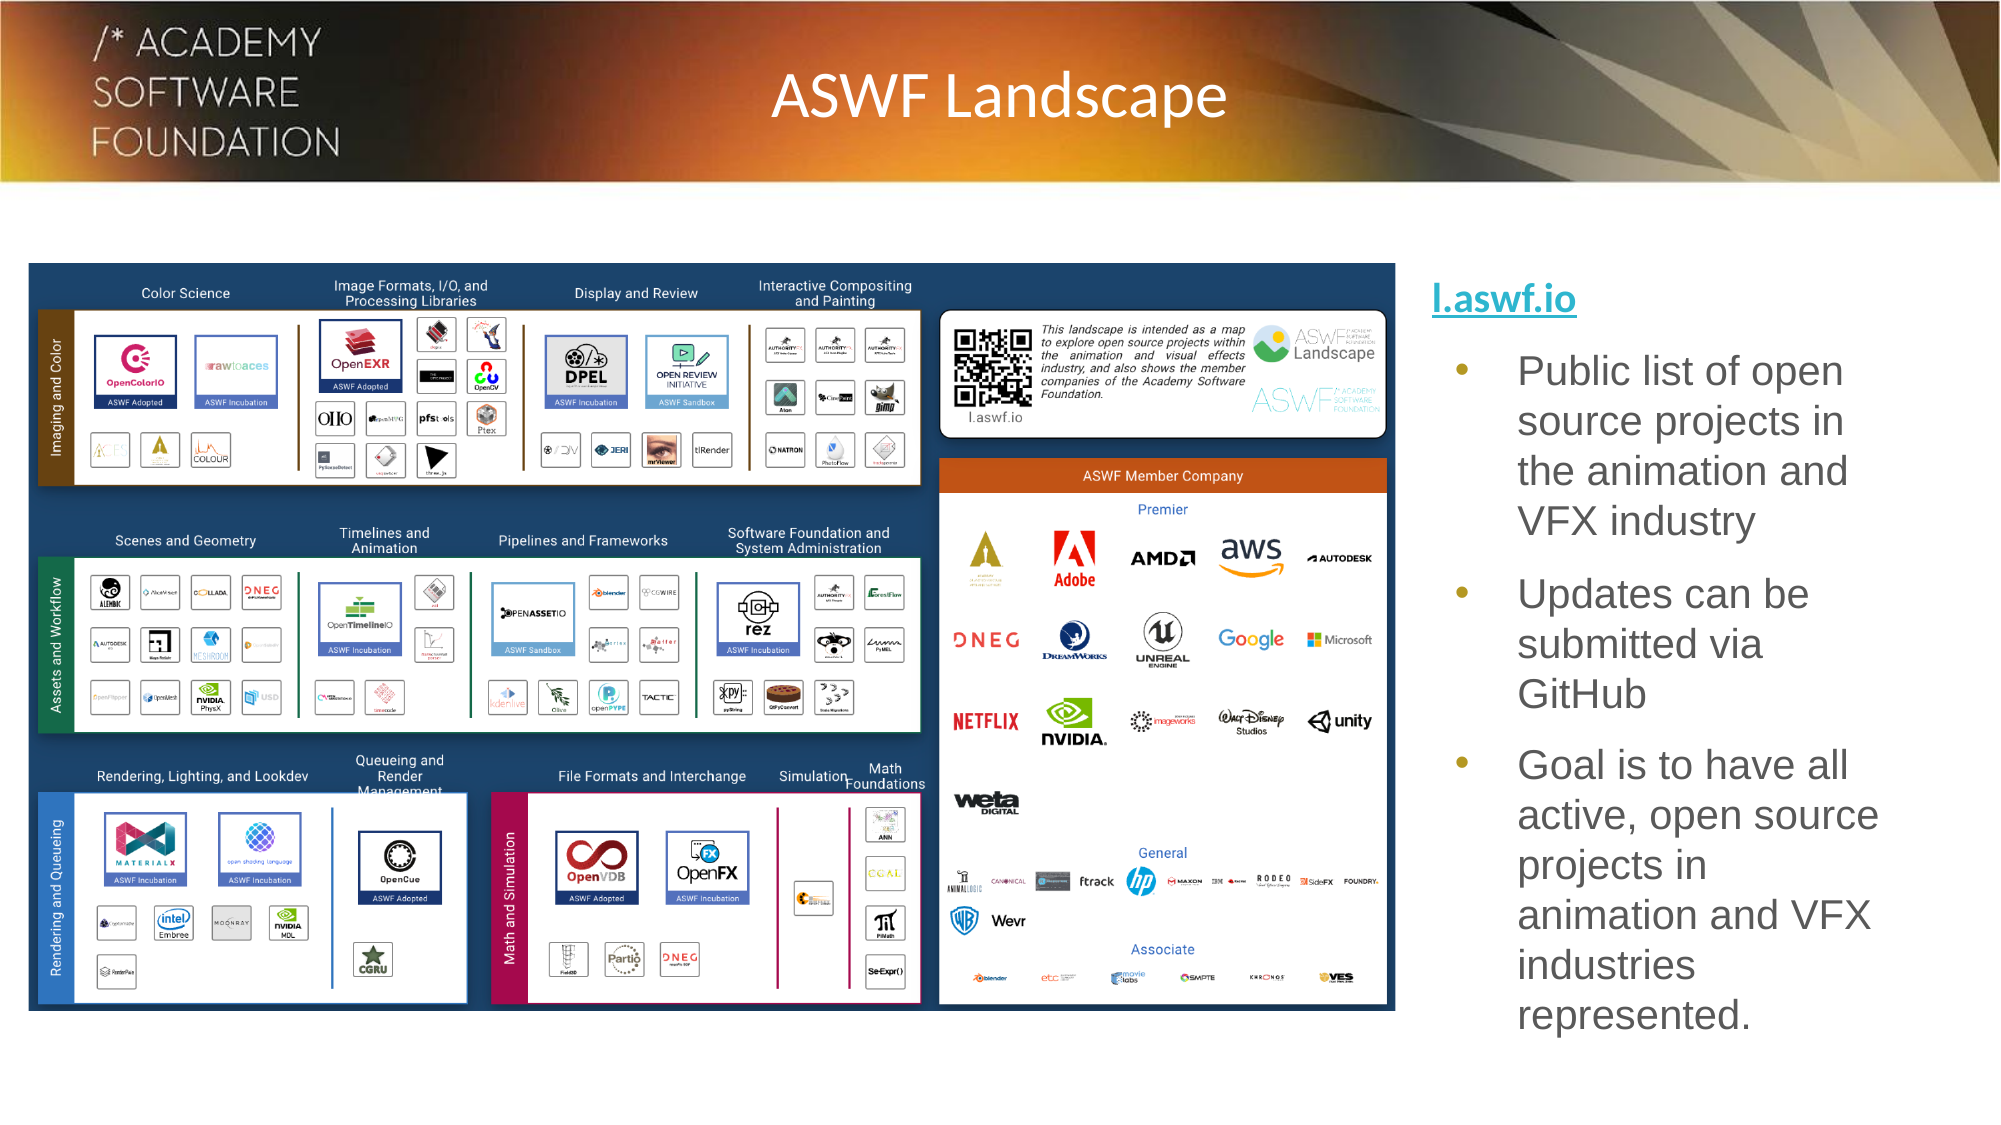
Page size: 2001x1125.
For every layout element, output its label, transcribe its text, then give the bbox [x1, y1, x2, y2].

picture [0, 0, 2000, 1125]
title ASWF Landscape [347, 0, 1653, 182]
list l.aswf.io Public list of open source projects in the animation and VFX industry Updates can be submitted via GitHub Goal is to have all active, open source projects in animation and VFX industries represented. [1416, 263, 1904, 998]
